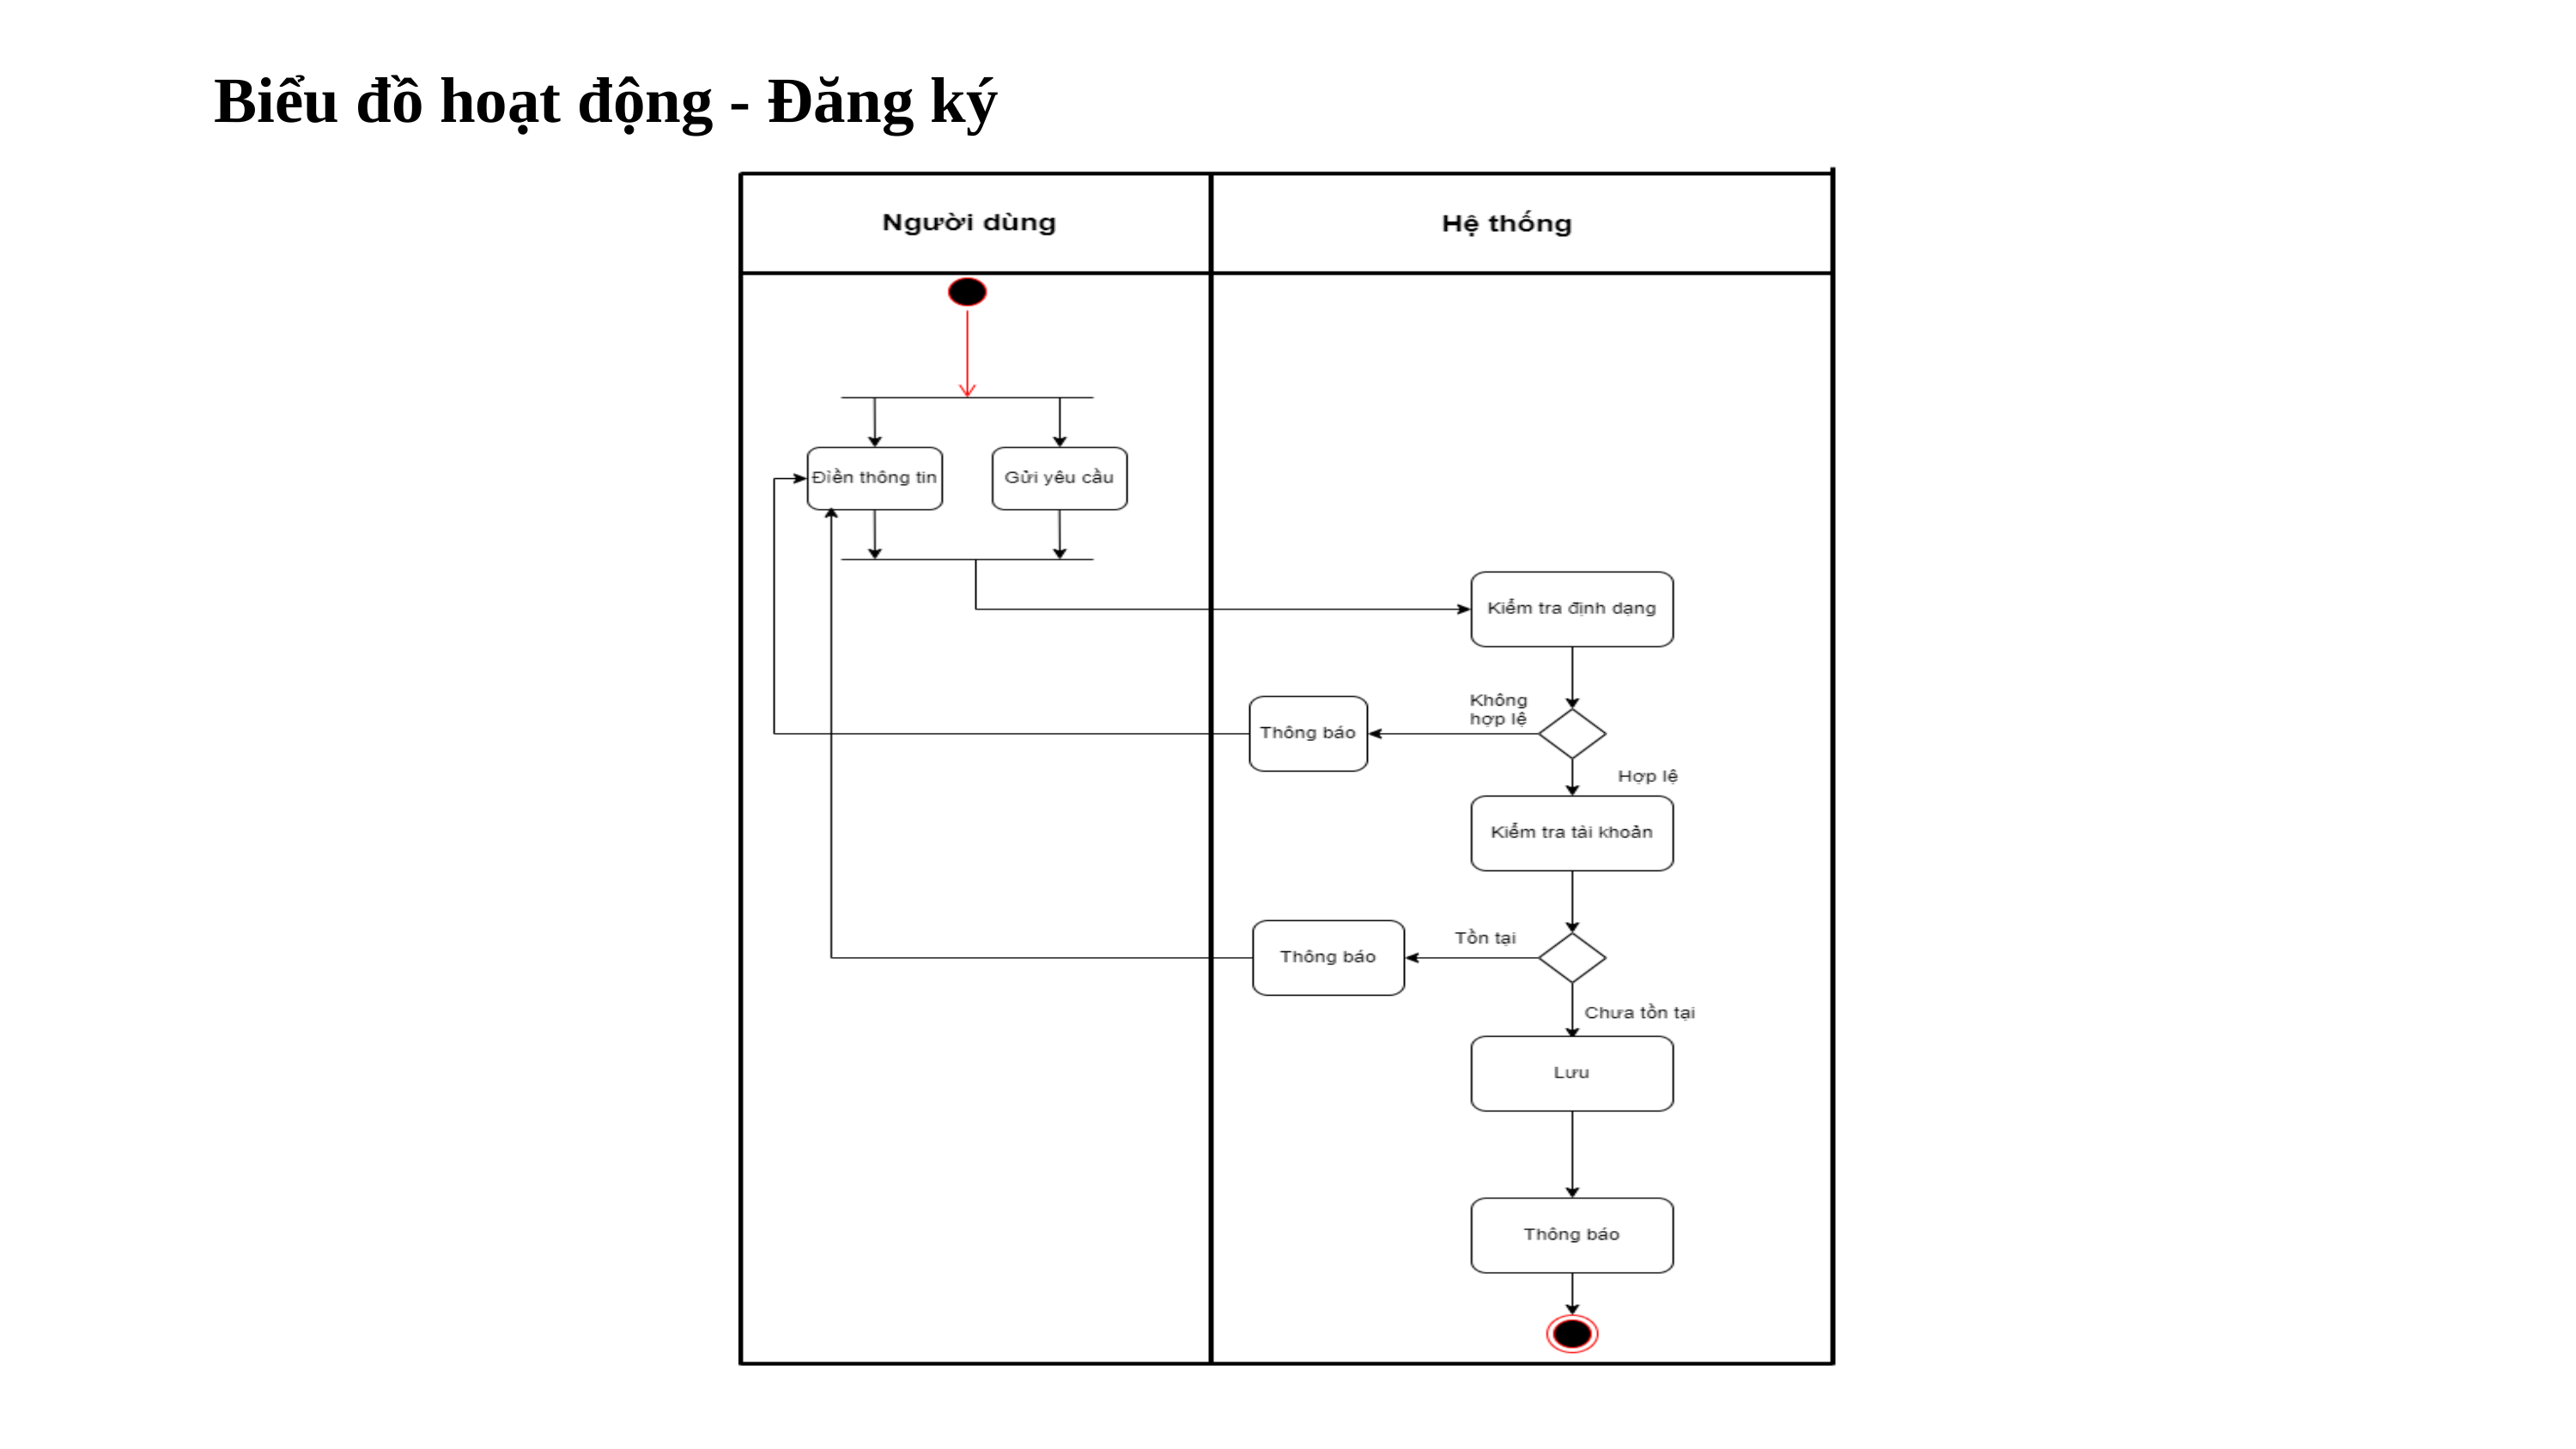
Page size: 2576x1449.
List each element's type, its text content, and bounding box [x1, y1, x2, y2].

picture [738, 166, 1838, 1368]
text_box Biểu đồ hoạt động - Đăng ký [0, 58, 1653, 136]
